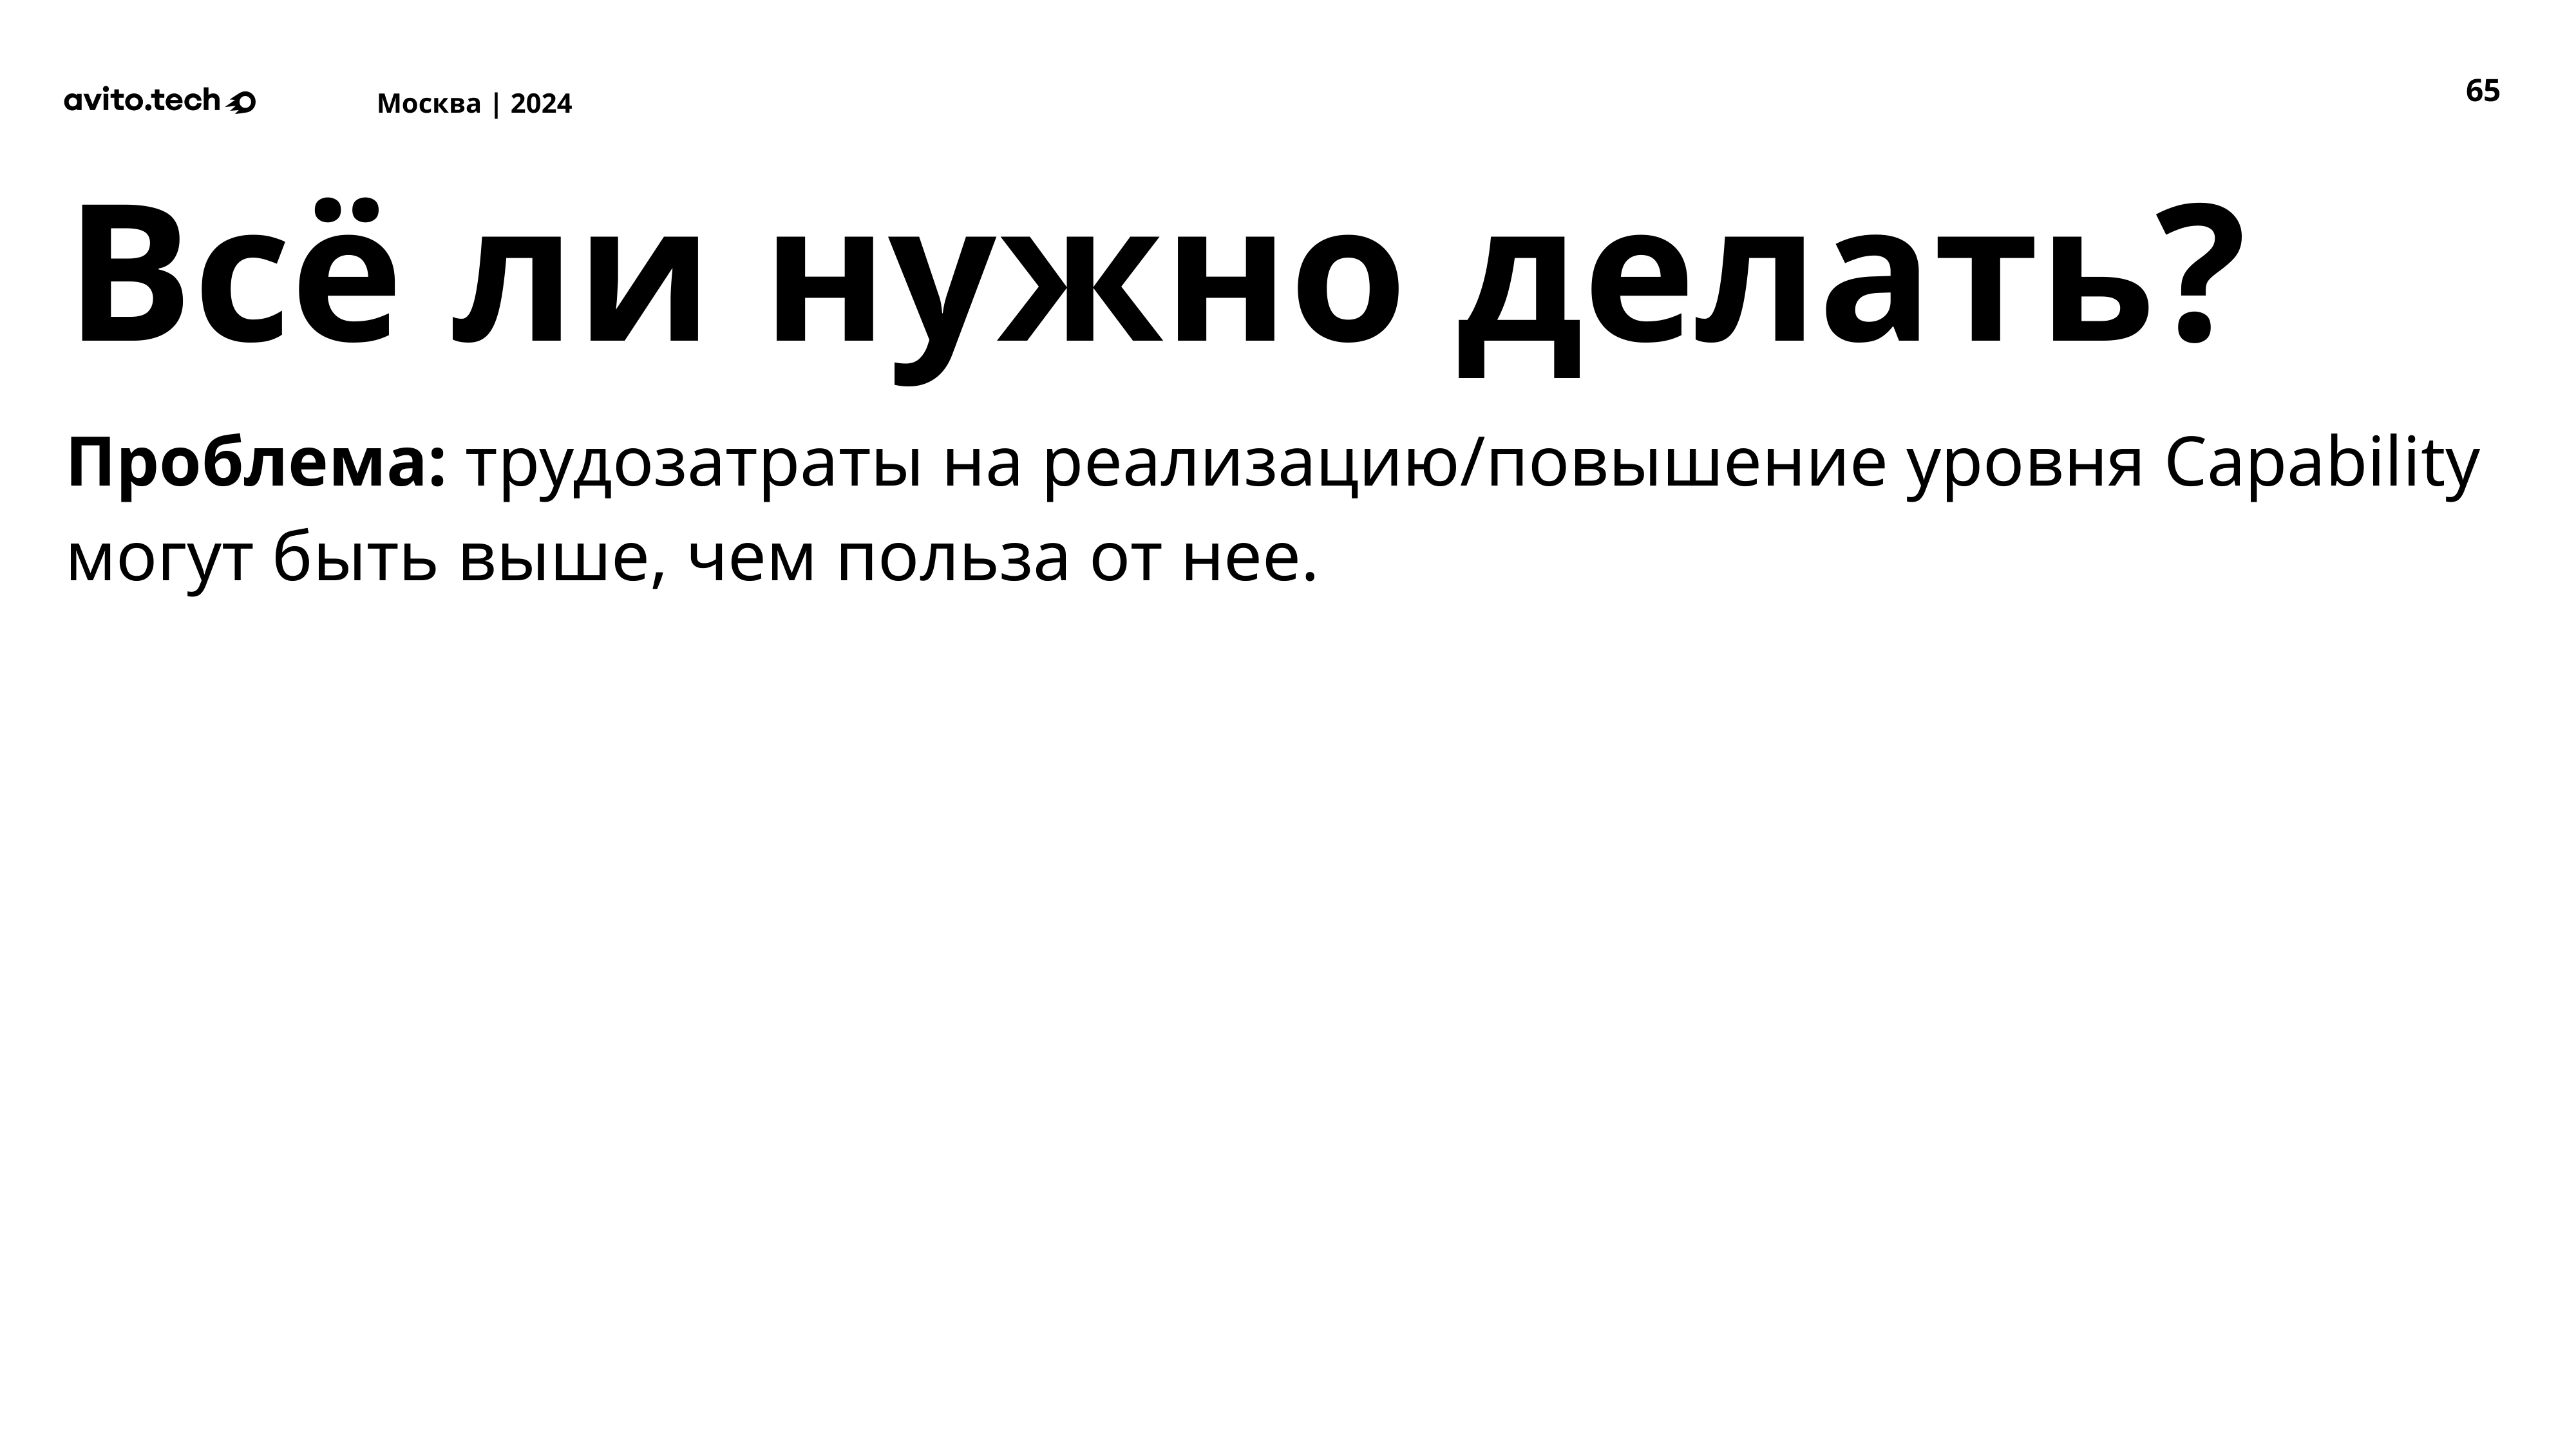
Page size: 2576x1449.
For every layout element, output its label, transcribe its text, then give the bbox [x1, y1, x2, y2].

picture [61, 84, 258, 118]
list Всё ли нужно делать? [60, 171, 2359, 401]
list Проблема: трудозатраты на реализацию/повышение уровня Capability могут быть выше, чем польза от нее. [60, 401, 2561, 1144]
slide_number ‹#› [2418, 0, 2507, 118]
